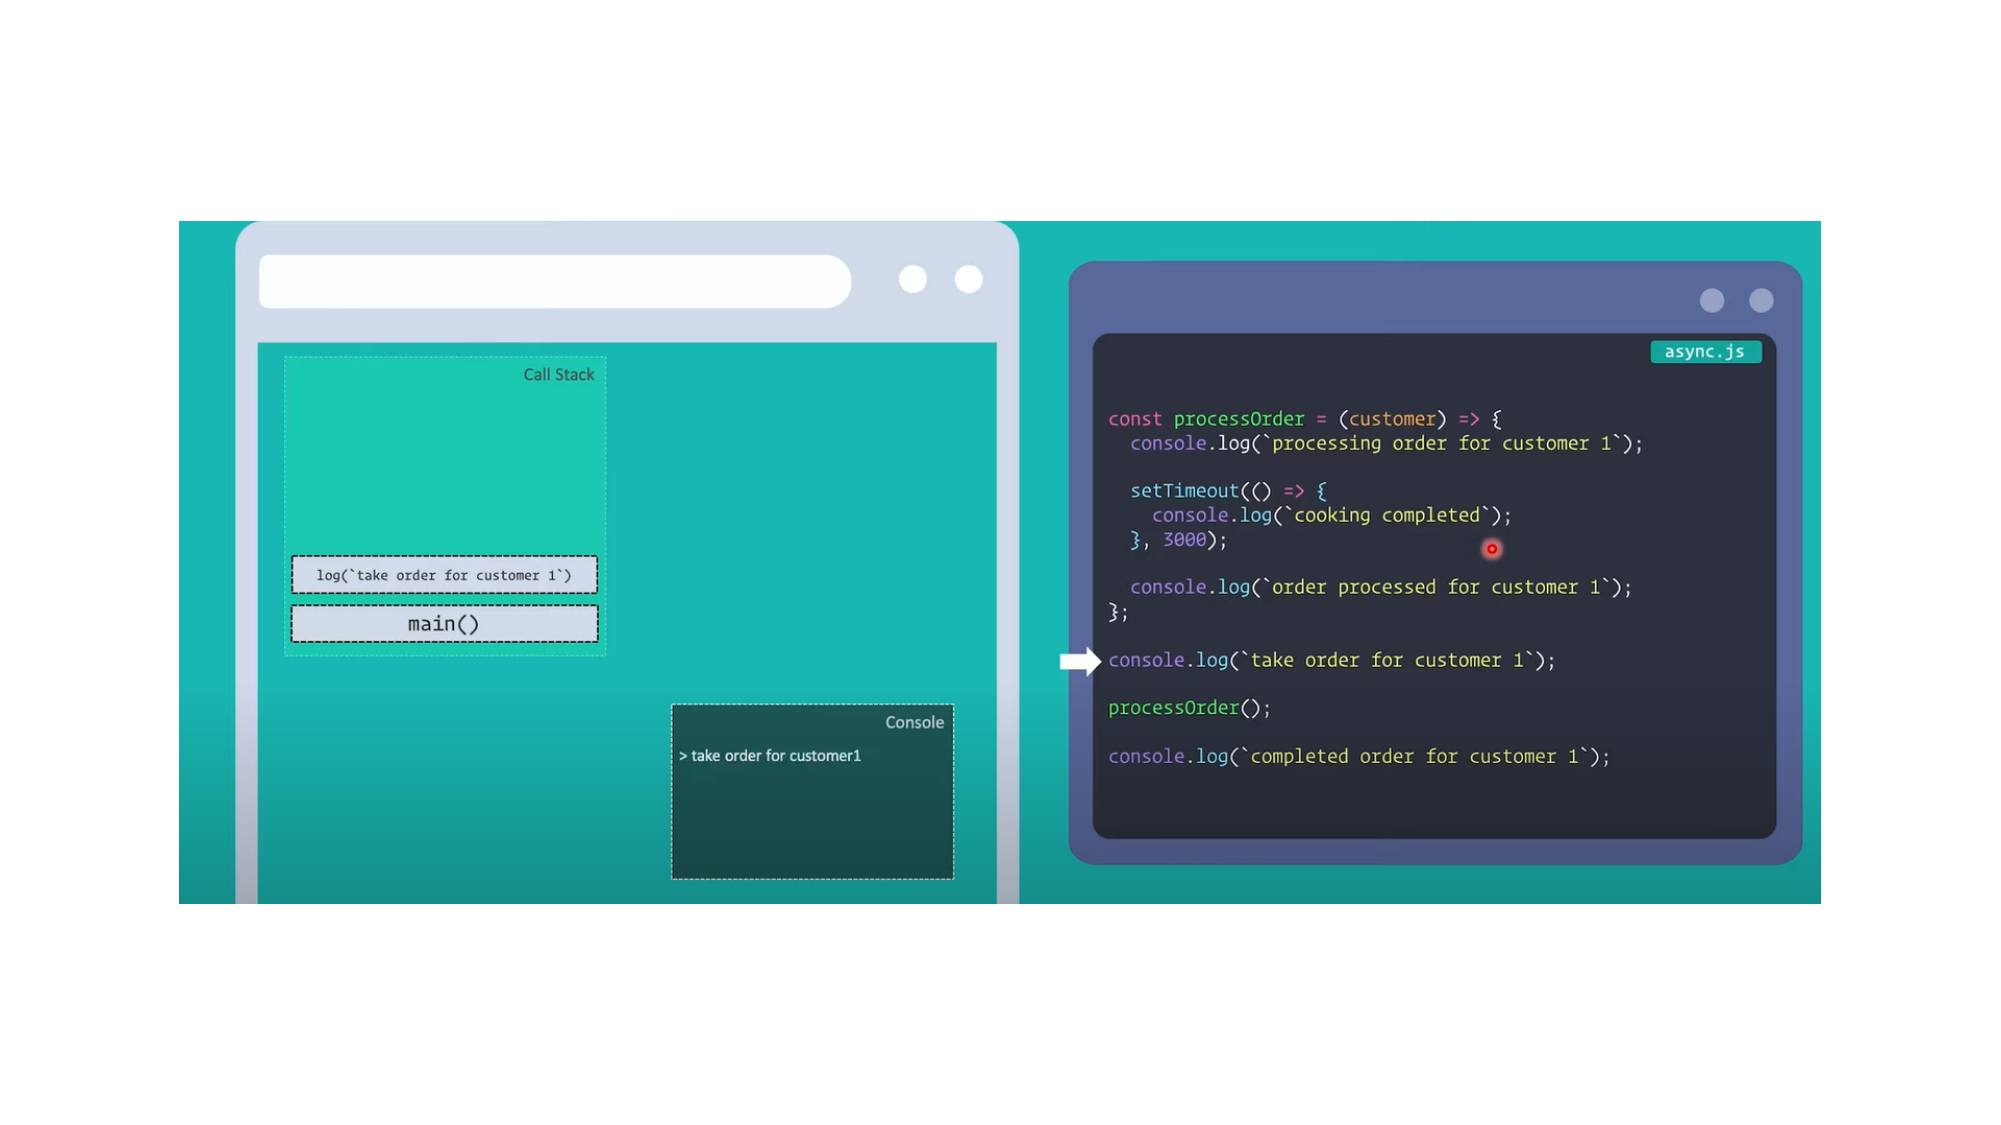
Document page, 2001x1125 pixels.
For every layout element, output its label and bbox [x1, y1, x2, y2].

picture [179, 221, 1821, 904]
